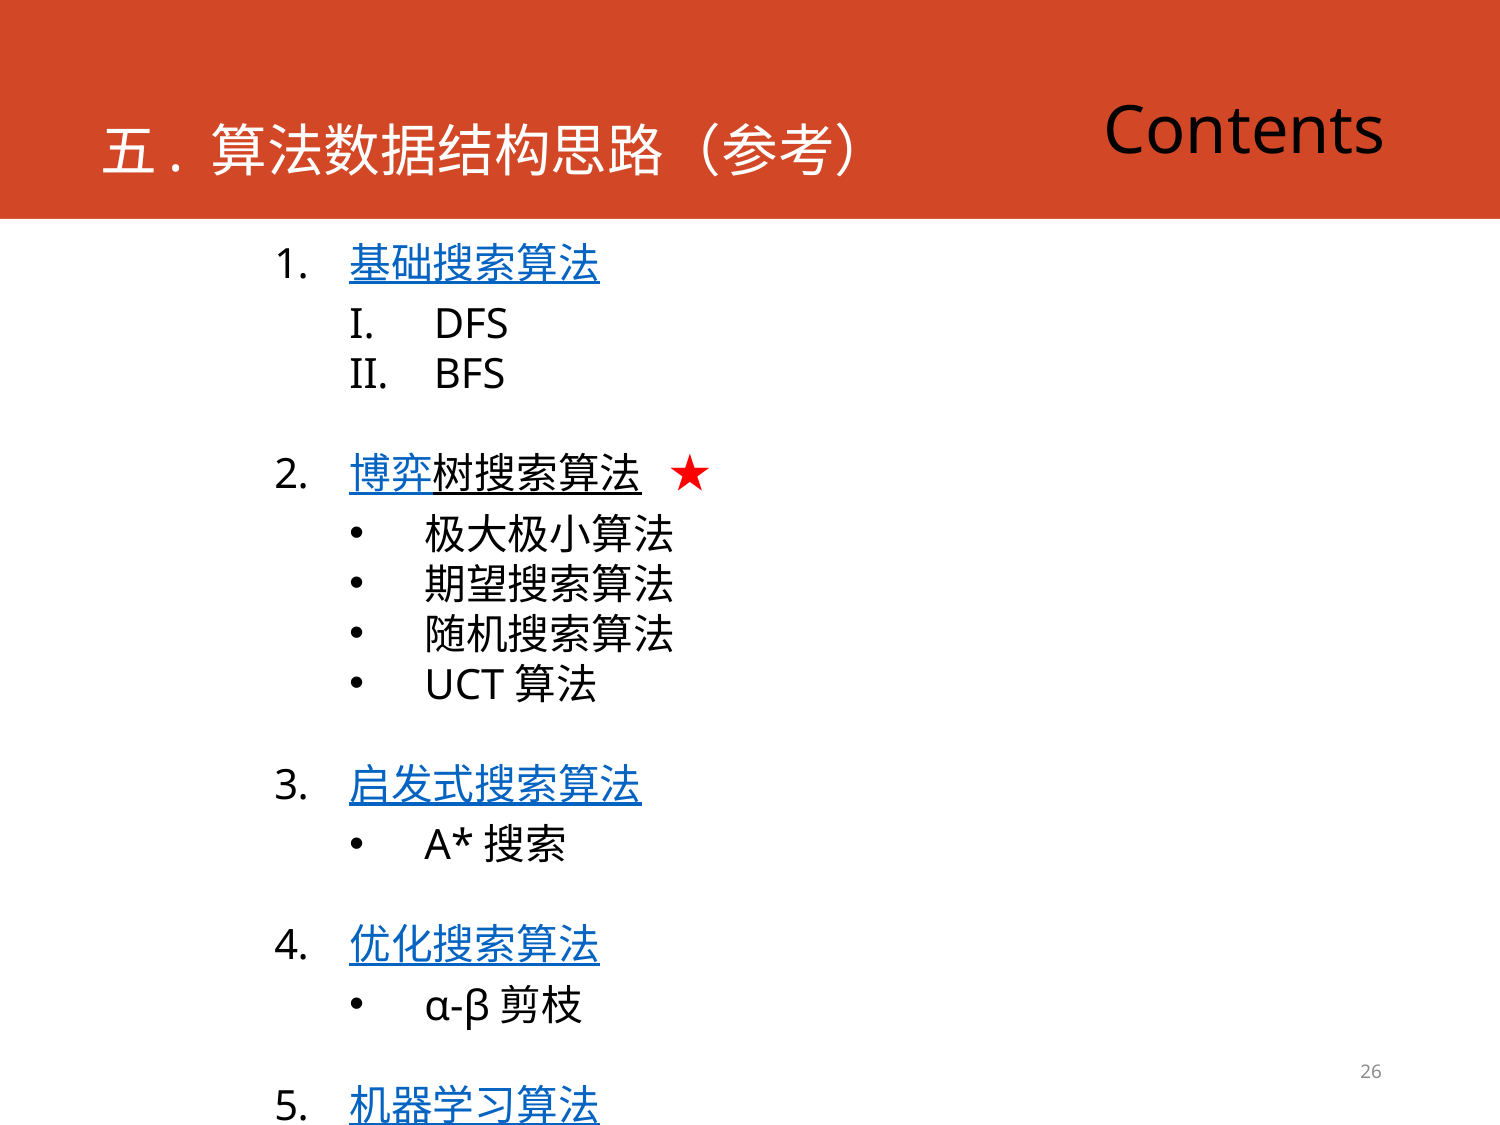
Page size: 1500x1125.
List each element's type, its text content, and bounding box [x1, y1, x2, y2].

title 五. 算法数据结构思路（参考） [85, 93, 945, 191]
text_box 基础搜索算法 DFS BFS 博弈树搜索算法 ★ 极大极小算法 期望搜索算法 随机搜索算法 UCT算法 启发式搜索算法 A*搜索 优化搜索算法 α-β剪枝 机器学习算法 [259, 229, 902, 1125]
text_box Contents [1088, 79, 1413, 191]
slide_number 26 [993, 1042, 1397, 1103]
